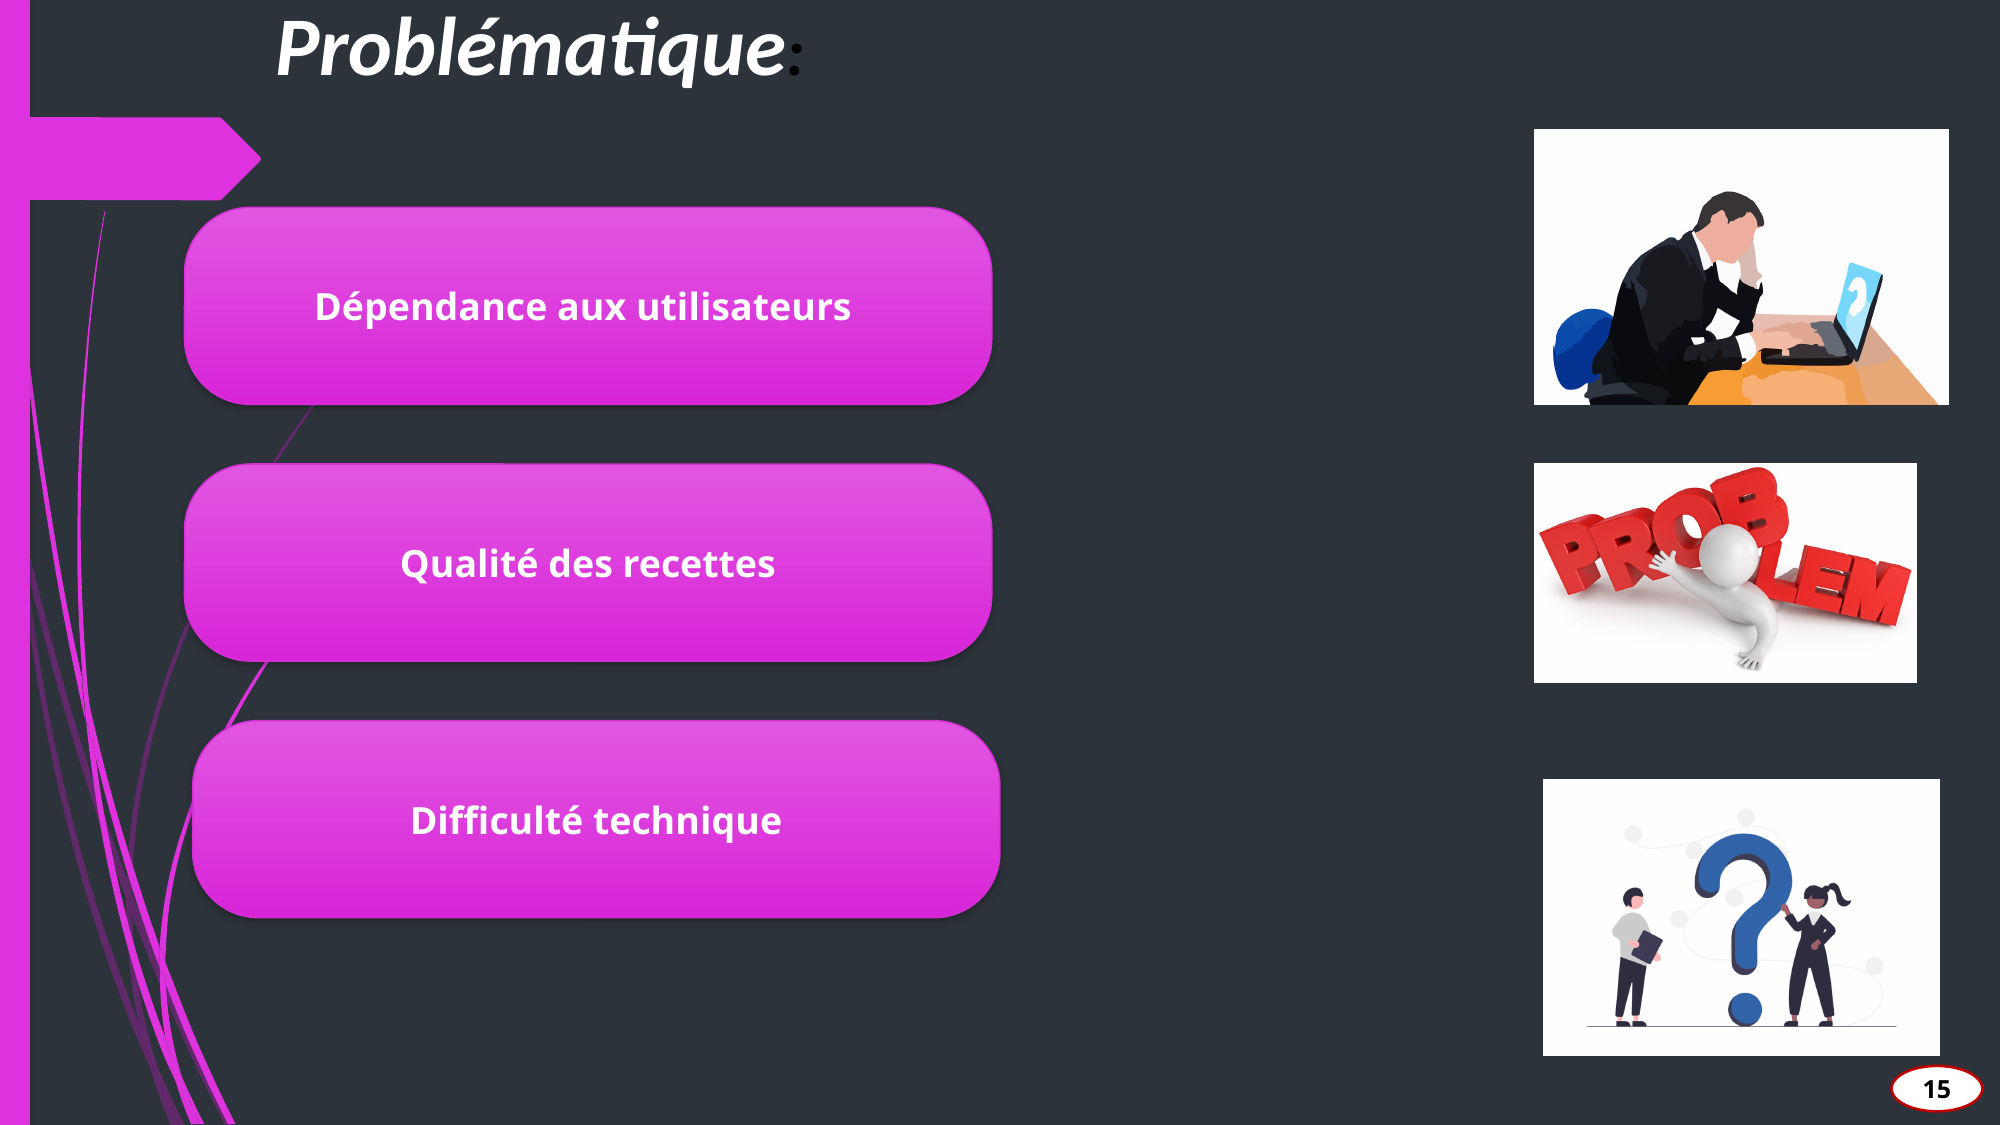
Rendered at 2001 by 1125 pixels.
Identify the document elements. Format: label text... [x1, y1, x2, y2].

text_box Dépendance aux utilisateurs [183, 206, 993, 406]
text_box Problématique: [260, 0, 1603, 91]
picture [1533, 128, 1949, 405]
text_box 15 [1890, 1064, 1984, 1113]
text_box Qualité des recettes [183, 463, 993, 662]
picture [1543, 779, 1940, 1056]
picture [1533, 463, 1917, 683]
text_box Difficulté technique [191, 719, 1001, 919]
